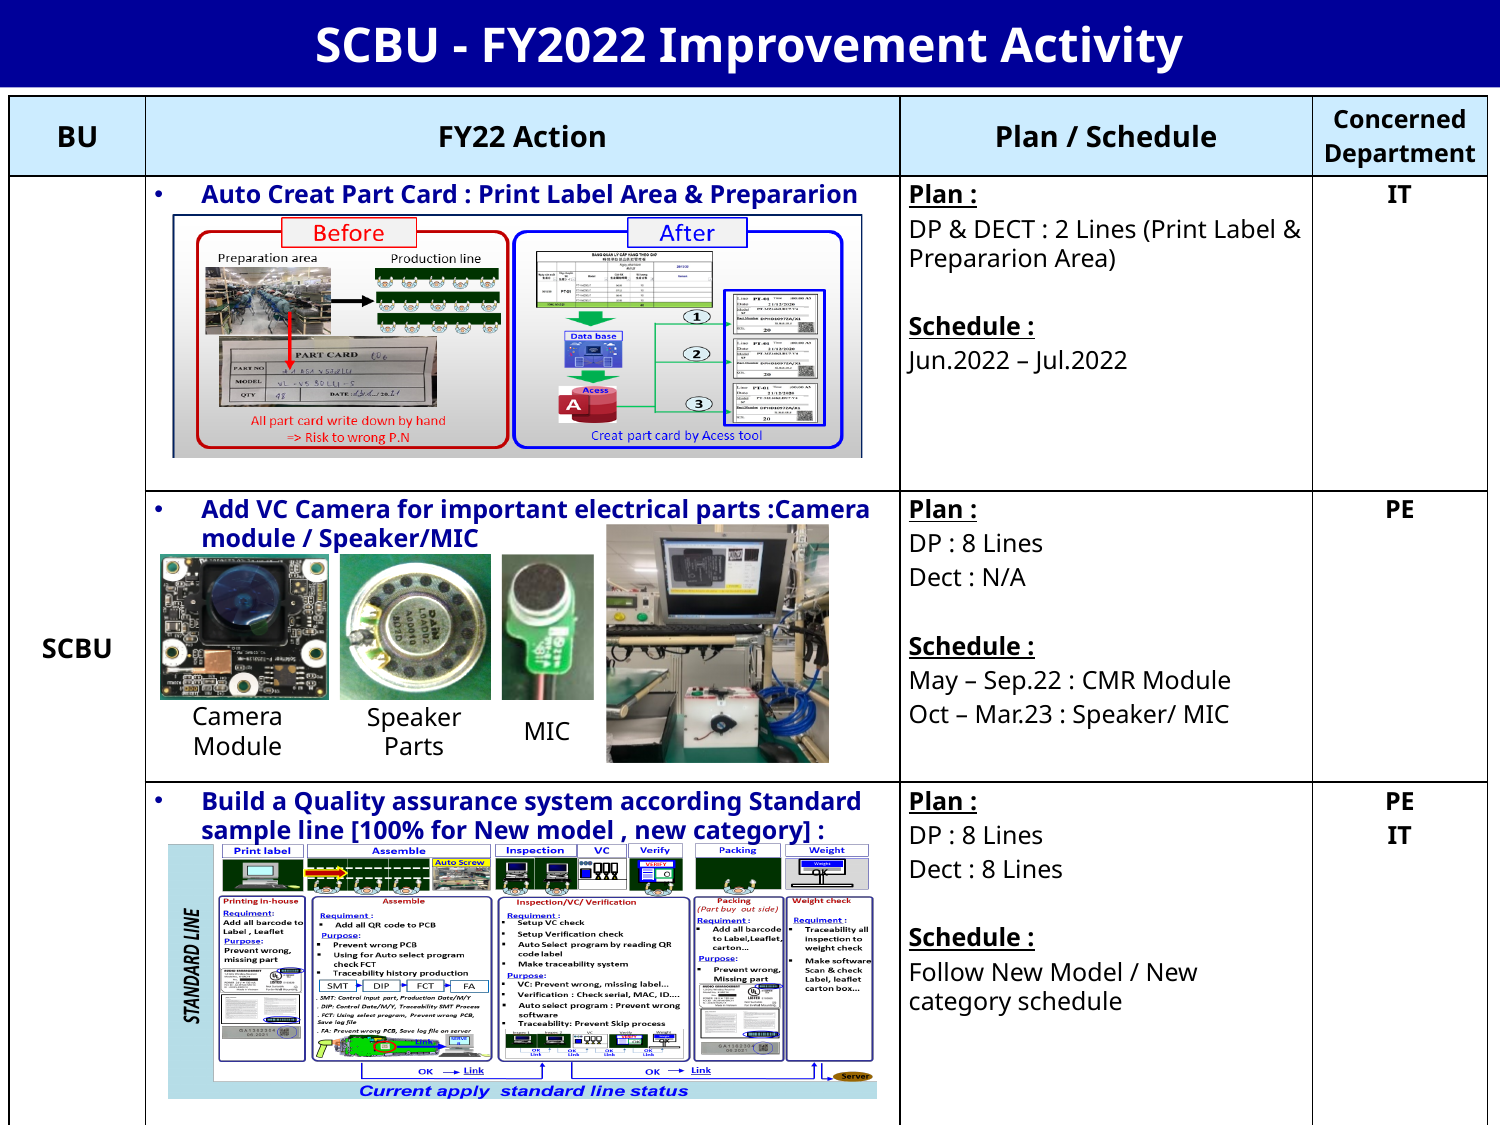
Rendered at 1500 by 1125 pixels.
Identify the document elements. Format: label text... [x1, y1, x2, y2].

picture [169, 208, 863, 458]
table_cell Add VC Camera for important electrical parts :Camera module / Speaker/MIC [146, 492, 899, 781]
table_cell Plan : DP : 8 Lines Dect : 8 Lines Schedule : Follow New Model / New category schedule [901, 783, 1312, 1125]
table_cell SCBU [10, 177, 145, 1125]
table_header Concerned Department [1313, 97, 1487, 175]
text_box Speaker Parts [336, 706, 493, 752]
table_cell Build a Quality assurance system according Standard sample line [100% for New model , new category] : [146, 783, 899, 1125]
table_cell IT [1313, 177, 1487, 490]
table_cell PE [1313, 492, 1487, 781]
table_cell Plan : DP & DECT : 2 Lines (Print Label & Prepararion Area) Schedule : Jun.2022 – Jul.2022 [901, 177, 1312, 490]
table_header Plan / Schedule [901, 97, 1312, 175]
picture [168, 841, 888, 1108]
picture [339, 525, 837, 763]
table_cell PE IT [1313, 783, 1487, 1125]
table_header BU [10, 97, 145, 175]
table_cell Plan : DP : 8 Lines Dect : N/A Schedule : May – Sep.22 : CMR Module Oct – Mar.23 : Speaker/ MIC [901, 492, 1312, 781]
picture [160, 554, 329, 701]
table_cell Auto Creat Part Card : Print Label Area & Prepararion Area [146, 177, 899, 490]
text_box SCBU - FY2022 Improvement Activity [0, 0, 1500, 88]
table_header FY22 Action [146, 97, 899, 175]
text_box MIC [498, 706, 596, 779]
text_box Camera Module [147, 691, 328, 775]
